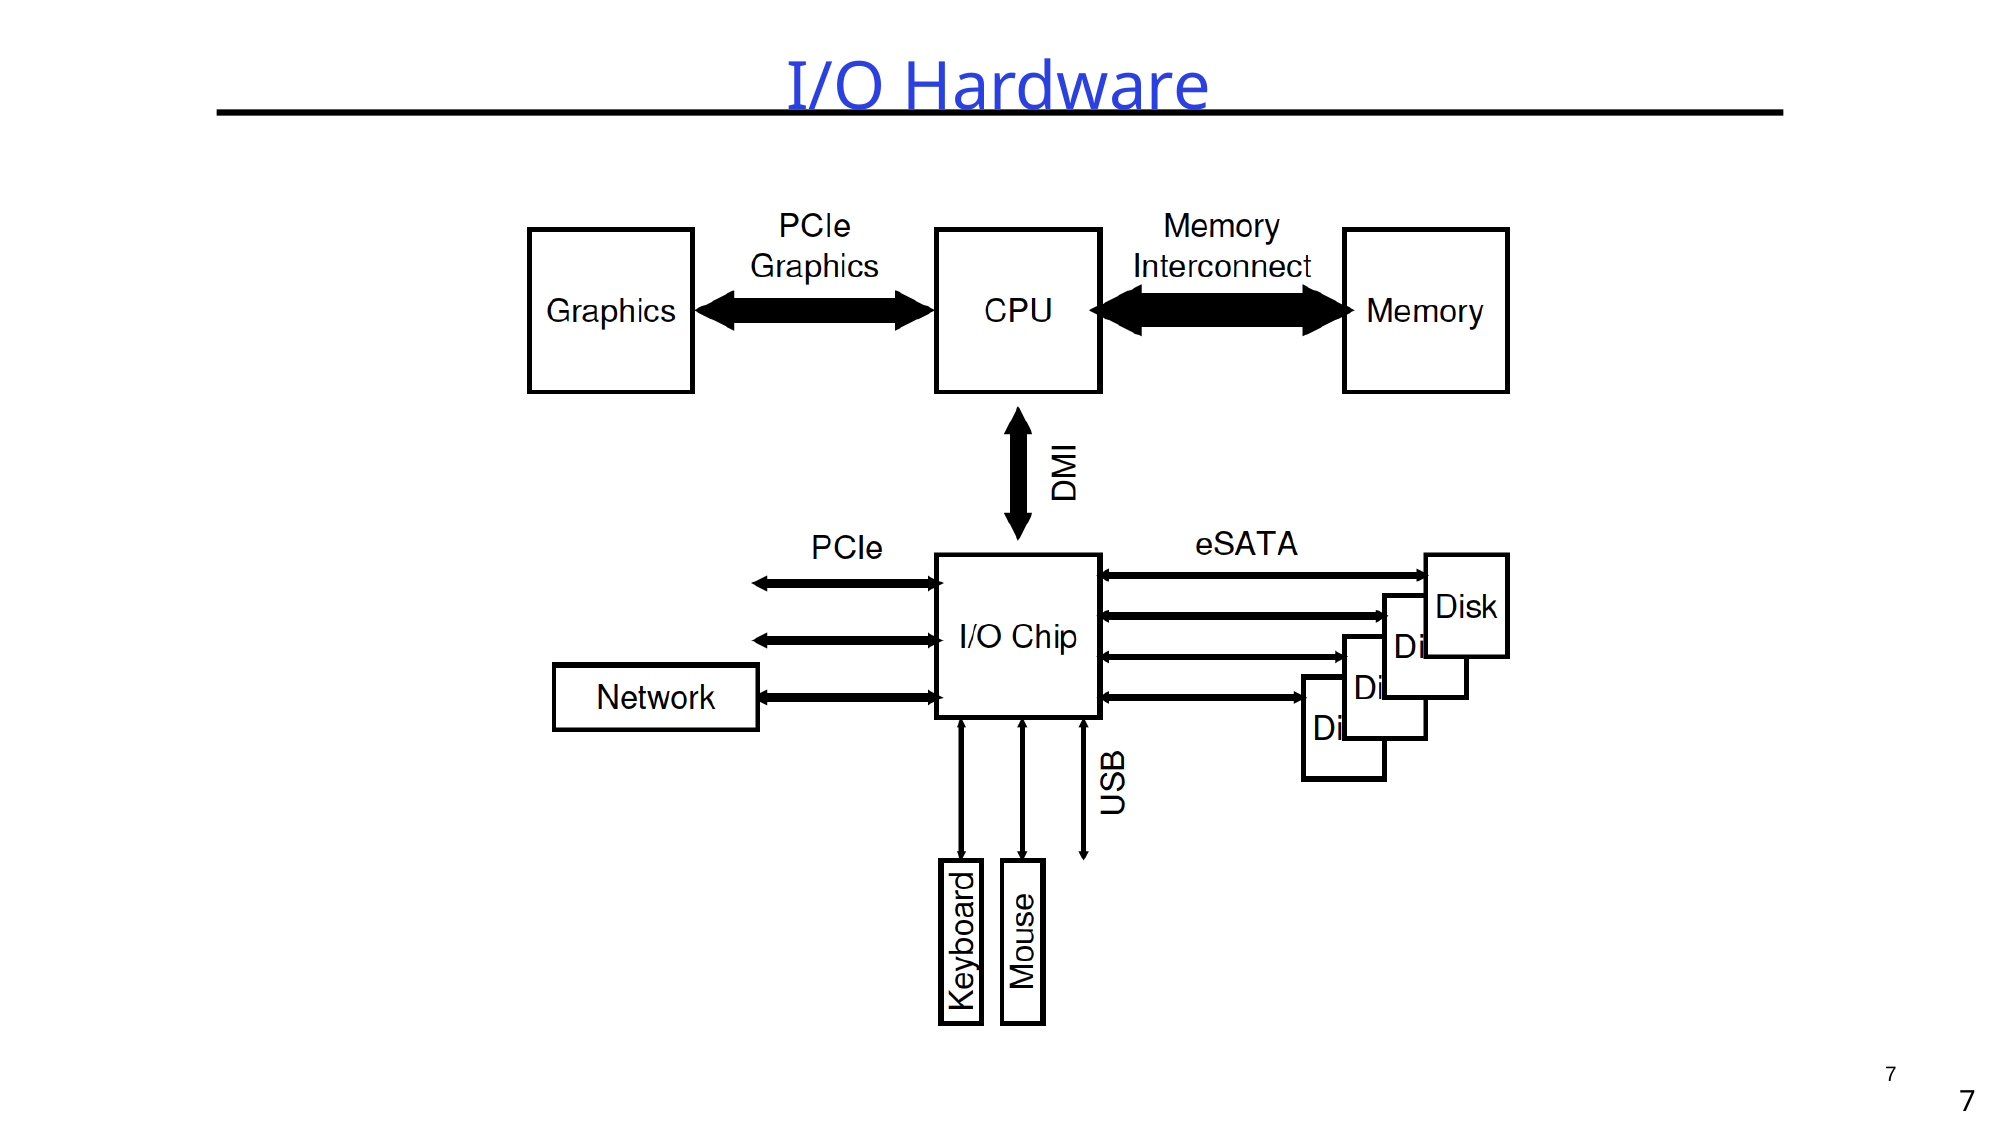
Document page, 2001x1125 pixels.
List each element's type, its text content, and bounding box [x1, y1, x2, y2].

picture [509, 189, 1525, 1033]
title I/O Hardware [68, 45, 1929, 133]
